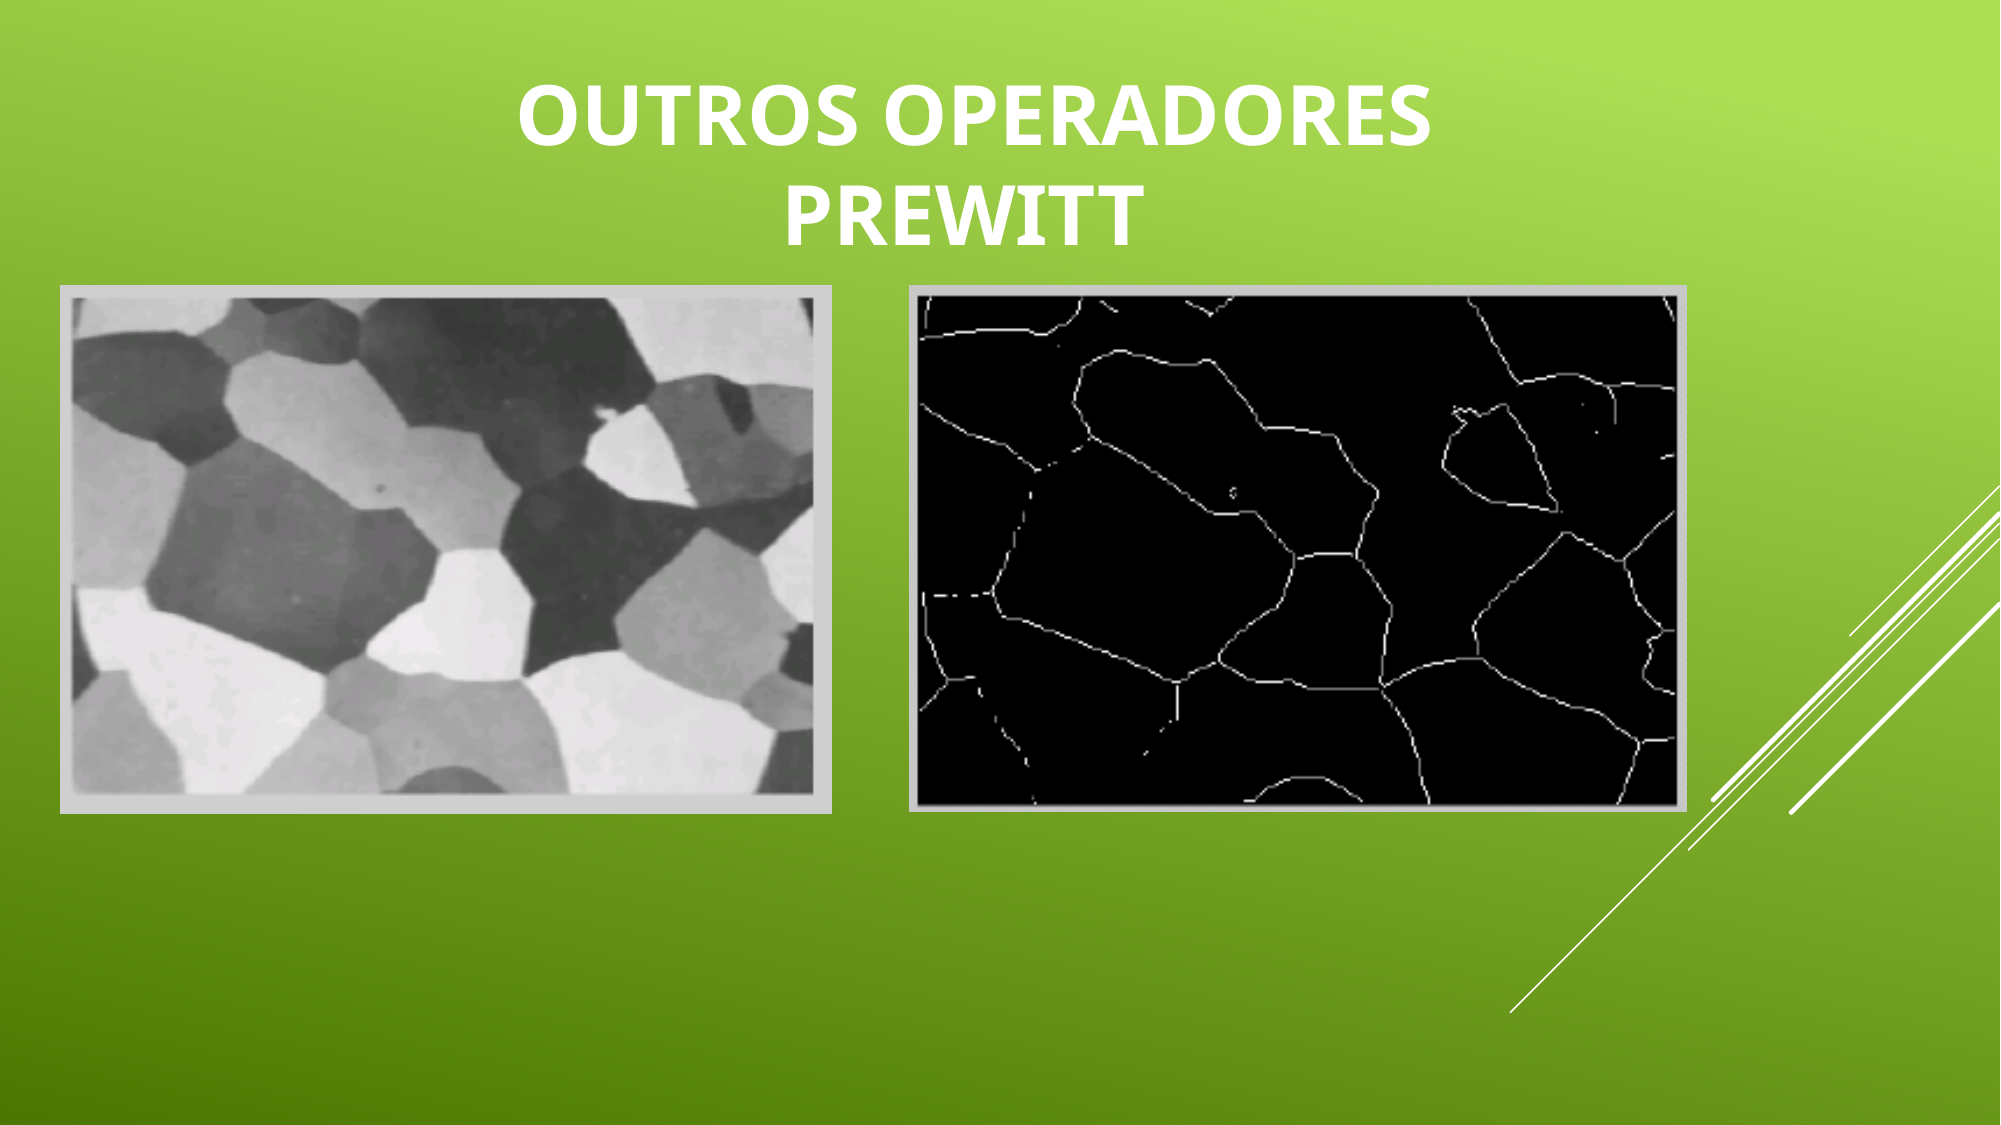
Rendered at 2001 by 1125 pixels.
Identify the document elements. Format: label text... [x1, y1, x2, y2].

picture [908, 284, 1687, 812]
text_box OUTROS OPERADORES PREWITT [43, 0, 1909, 270]
picture [59, 284, 832, 815]
